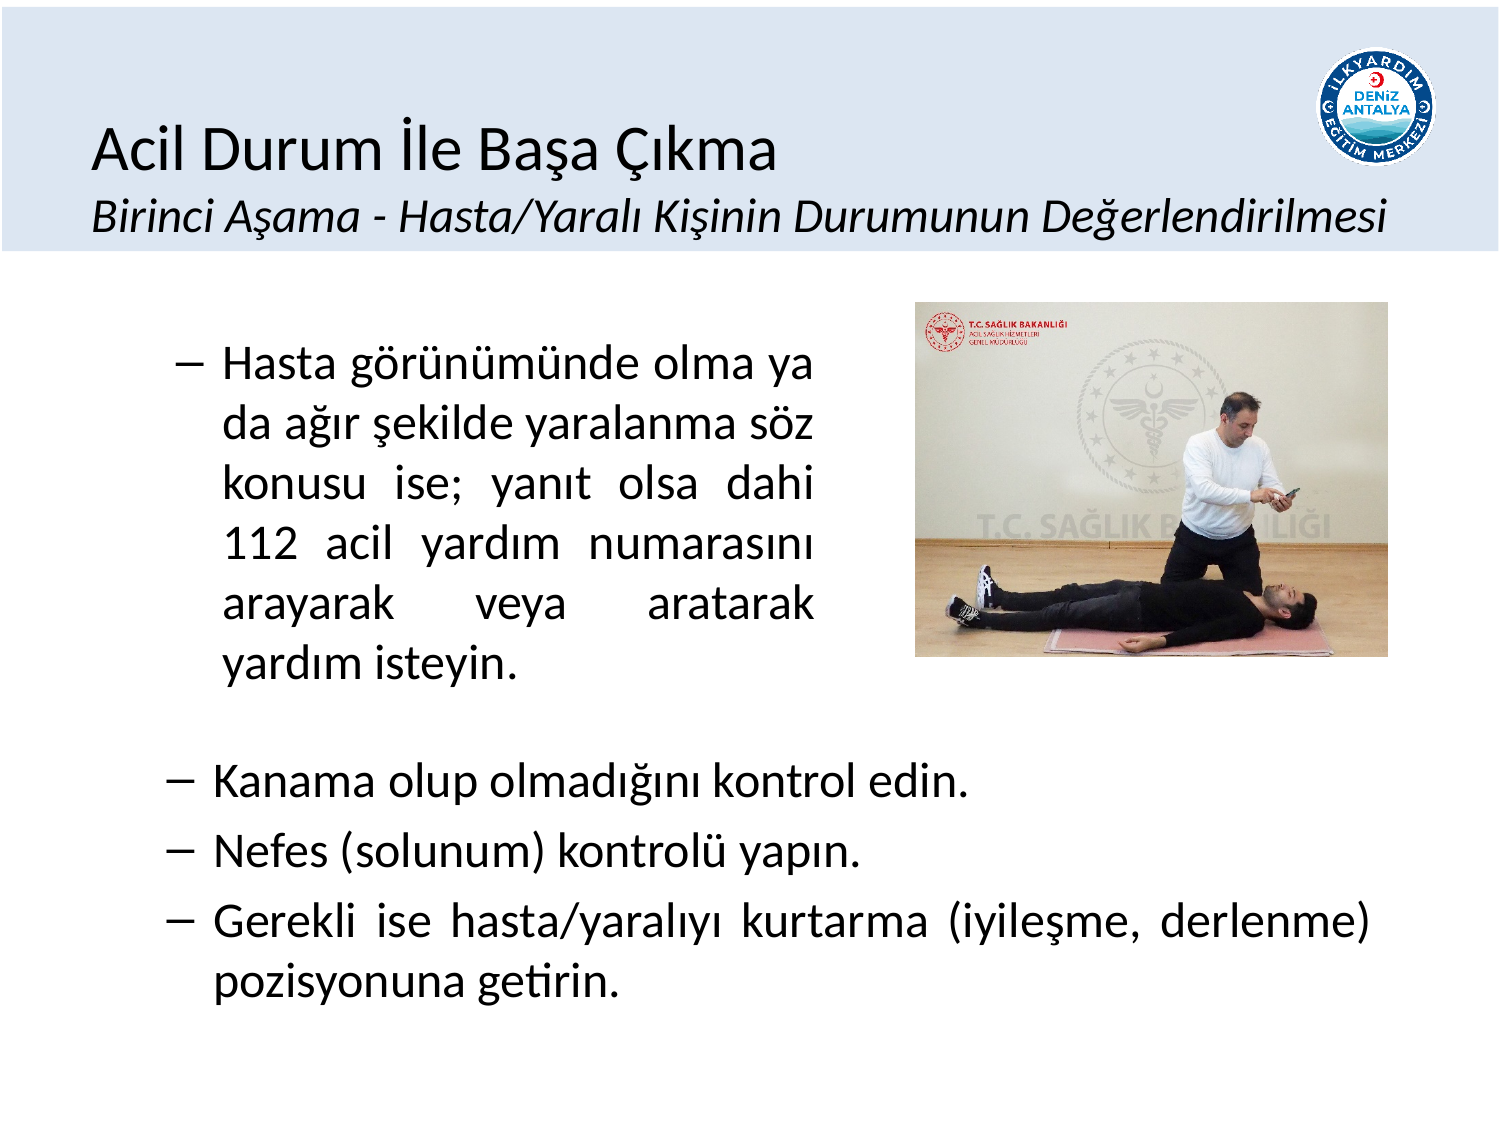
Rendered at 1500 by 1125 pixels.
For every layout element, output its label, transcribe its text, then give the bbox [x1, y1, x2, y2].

list Hasta görünümünde olma ya da ağır şekilde yaralanma söz konusu ise; yanıt olsa dahi 112 acil yardım numarasını arayarak veya aratarak yardım isteyin. [85, 322, 830, 713]
picture [1315, 47, 1437, 166]
title Acil Durum İle Başa Çıkma Birinci Aşama - Hasta/Yaralı Kişinin Durumunun Değerlendirilmesi [76, 79, 1498, 268]
text_box Kanama olup olmadığını kontrol edin. Nefes (solunum) kontrolü yapın. Gerekli ise hasta/yaralıyı kurtarma (iyileşme, derlenme) pozisyonuna getirin. [76, 739, 1389, 1035]
picture [915, 302, 1389, 658]
text_box [0, 5, 1500, 253]
